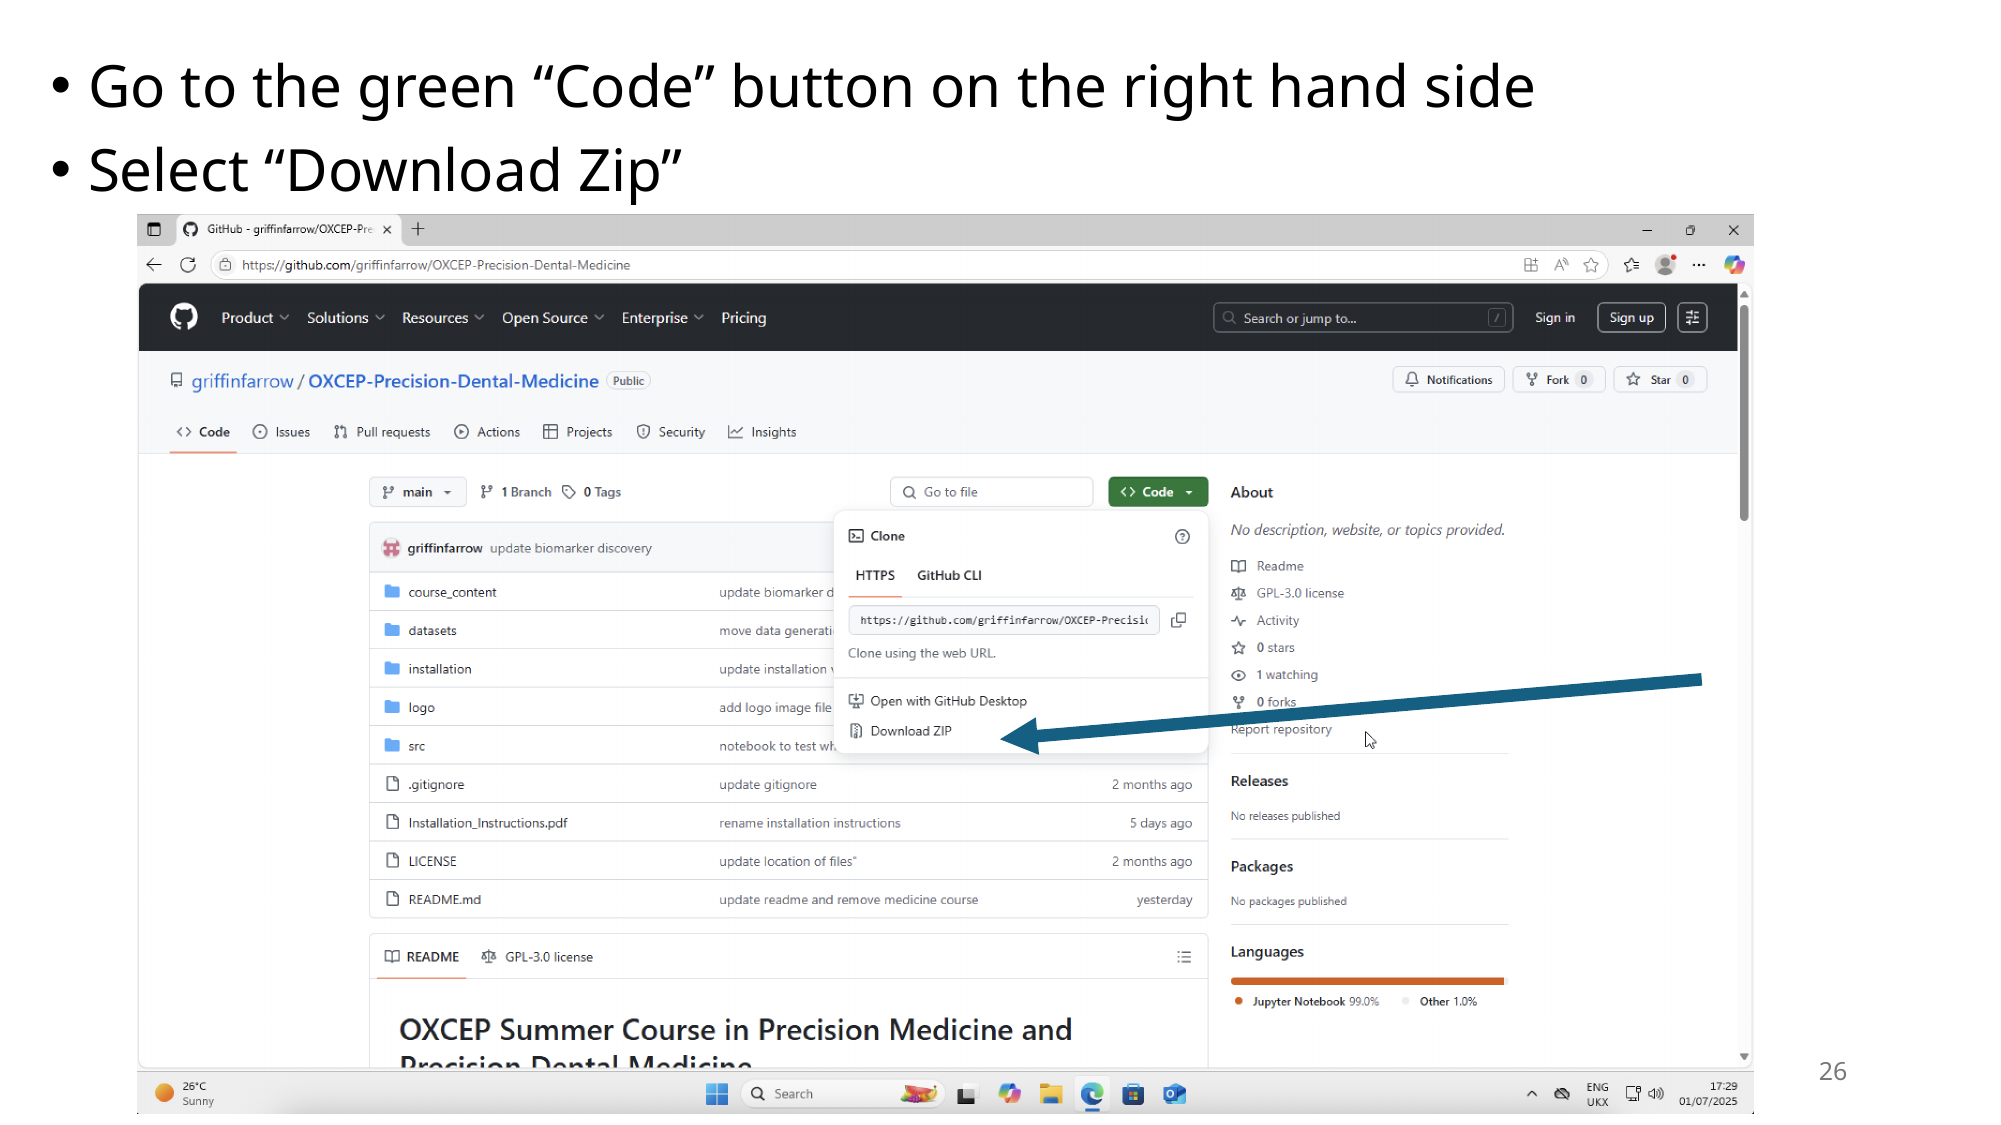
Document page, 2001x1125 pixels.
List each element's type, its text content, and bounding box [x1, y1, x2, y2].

picture [136, 213, 1754, 1115]
list Go to the green “Code” button on the right hand side Select “Download Zip” [35, 49, 1954, 215]
slide_number 26 [1754, 1042, 1863, 1103]
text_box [999, 678, 1703, 740]
